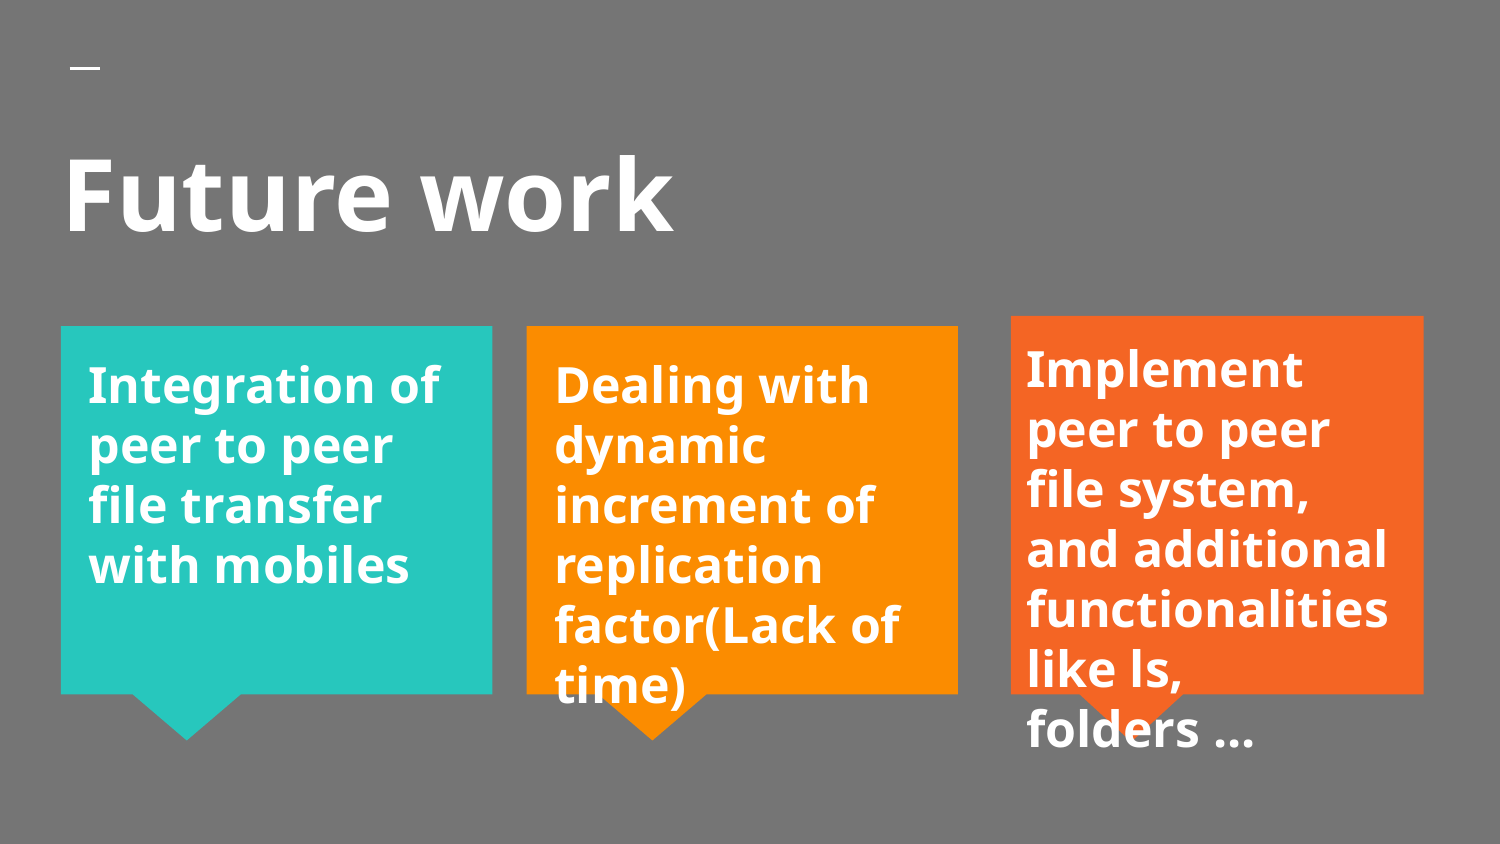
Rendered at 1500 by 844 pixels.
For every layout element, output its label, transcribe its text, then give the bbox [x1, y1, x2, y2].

text_box [526, 326, 958, 741]
title Future work [46, 116, 1461, 284]
text_box Implement peer to peer file system, and additional functionalities like ls, folders ... [1010, 315, 1424, 742]
title Dealing with dynamic increment of replication factor(Lack of time) [539, 338, 933, 668]
text_box [60, 326, 493, 741]
title Integration of peer to peer file transfer with mobiles [73, 338, 468, 668]
